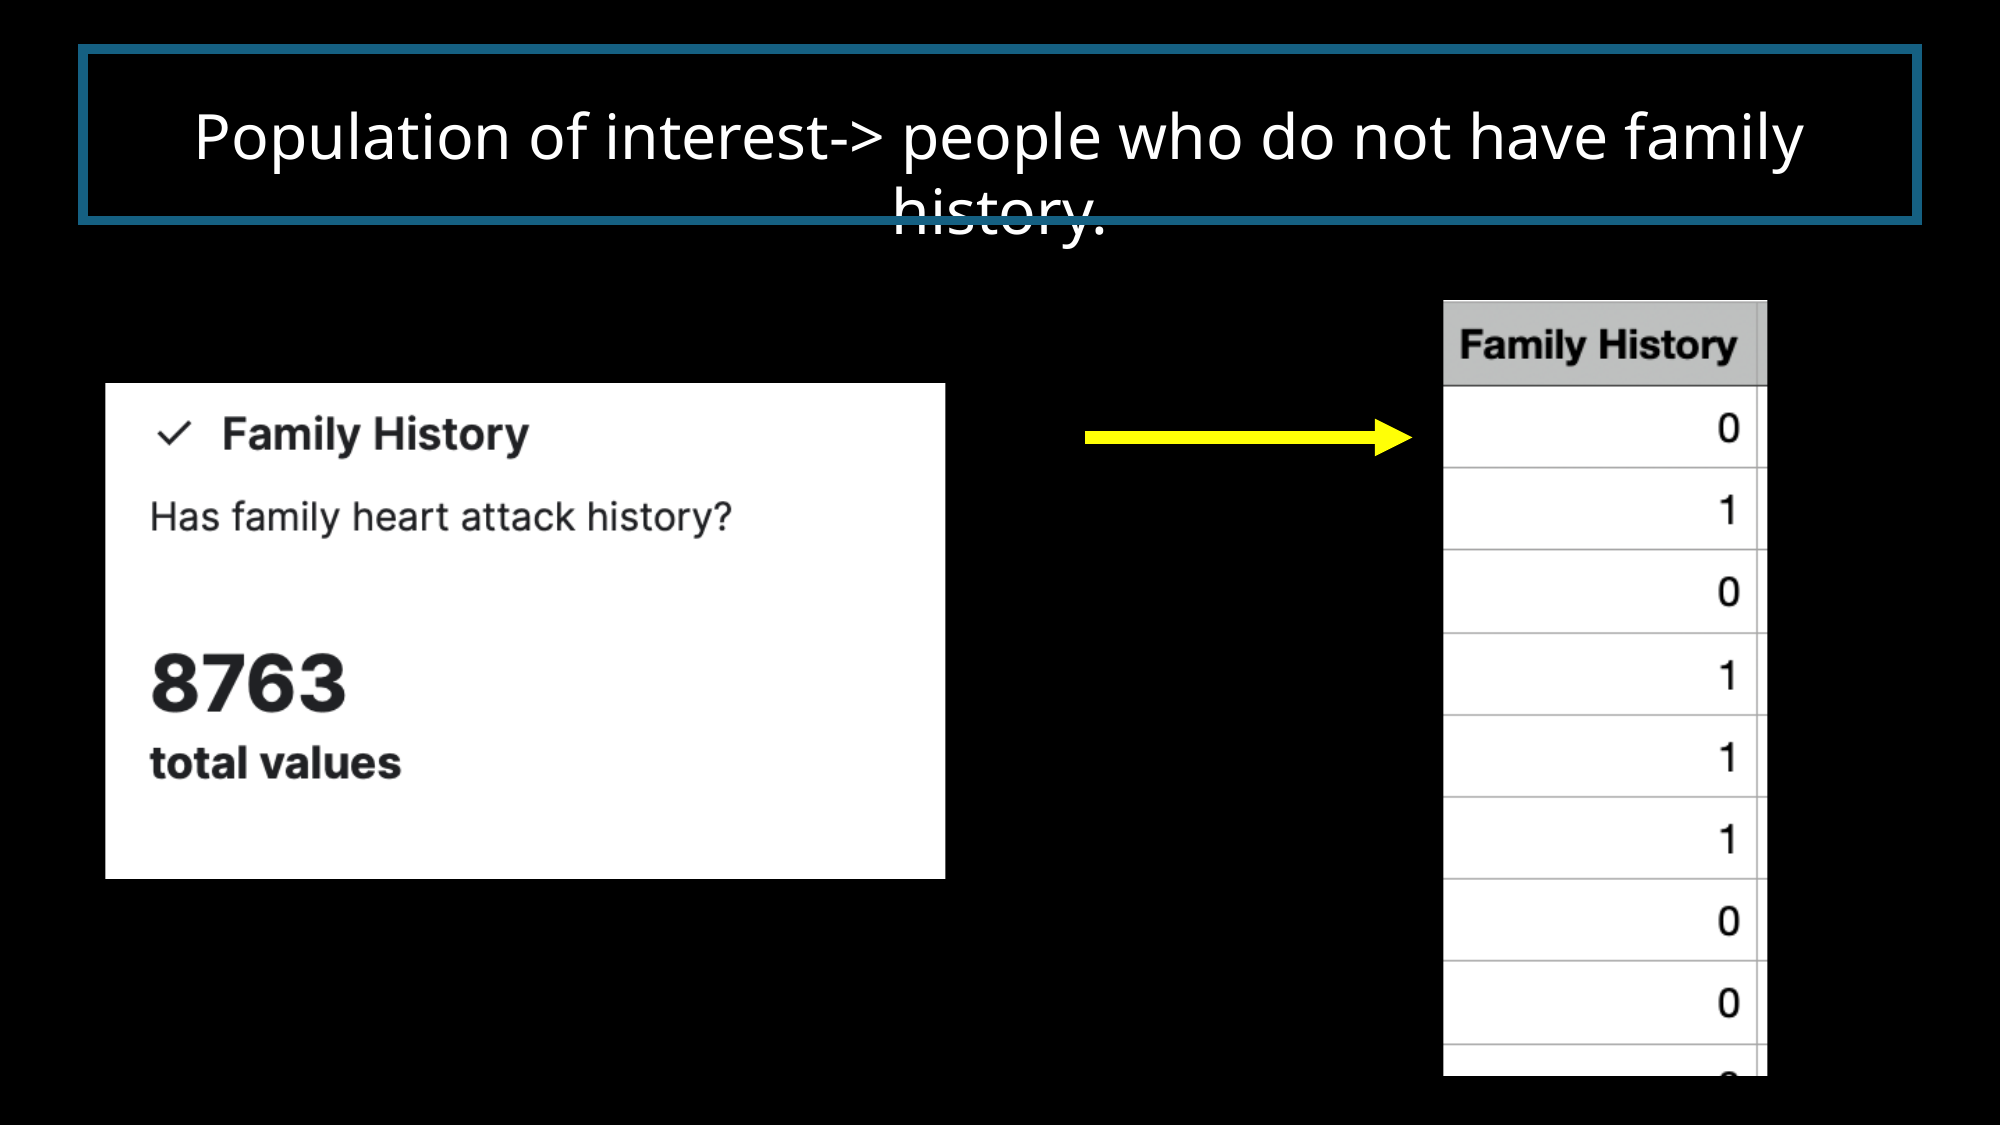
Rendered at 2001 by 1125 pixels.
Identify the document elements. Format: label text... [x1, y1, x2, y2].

text_box [82, 47, 1918, 222]
text_box Population of interest-> people who do not have family history. [147, 222, 1853, 254]
picture [1442, 299, 1768, 1077]
picture [104, 382, 946, 879]
